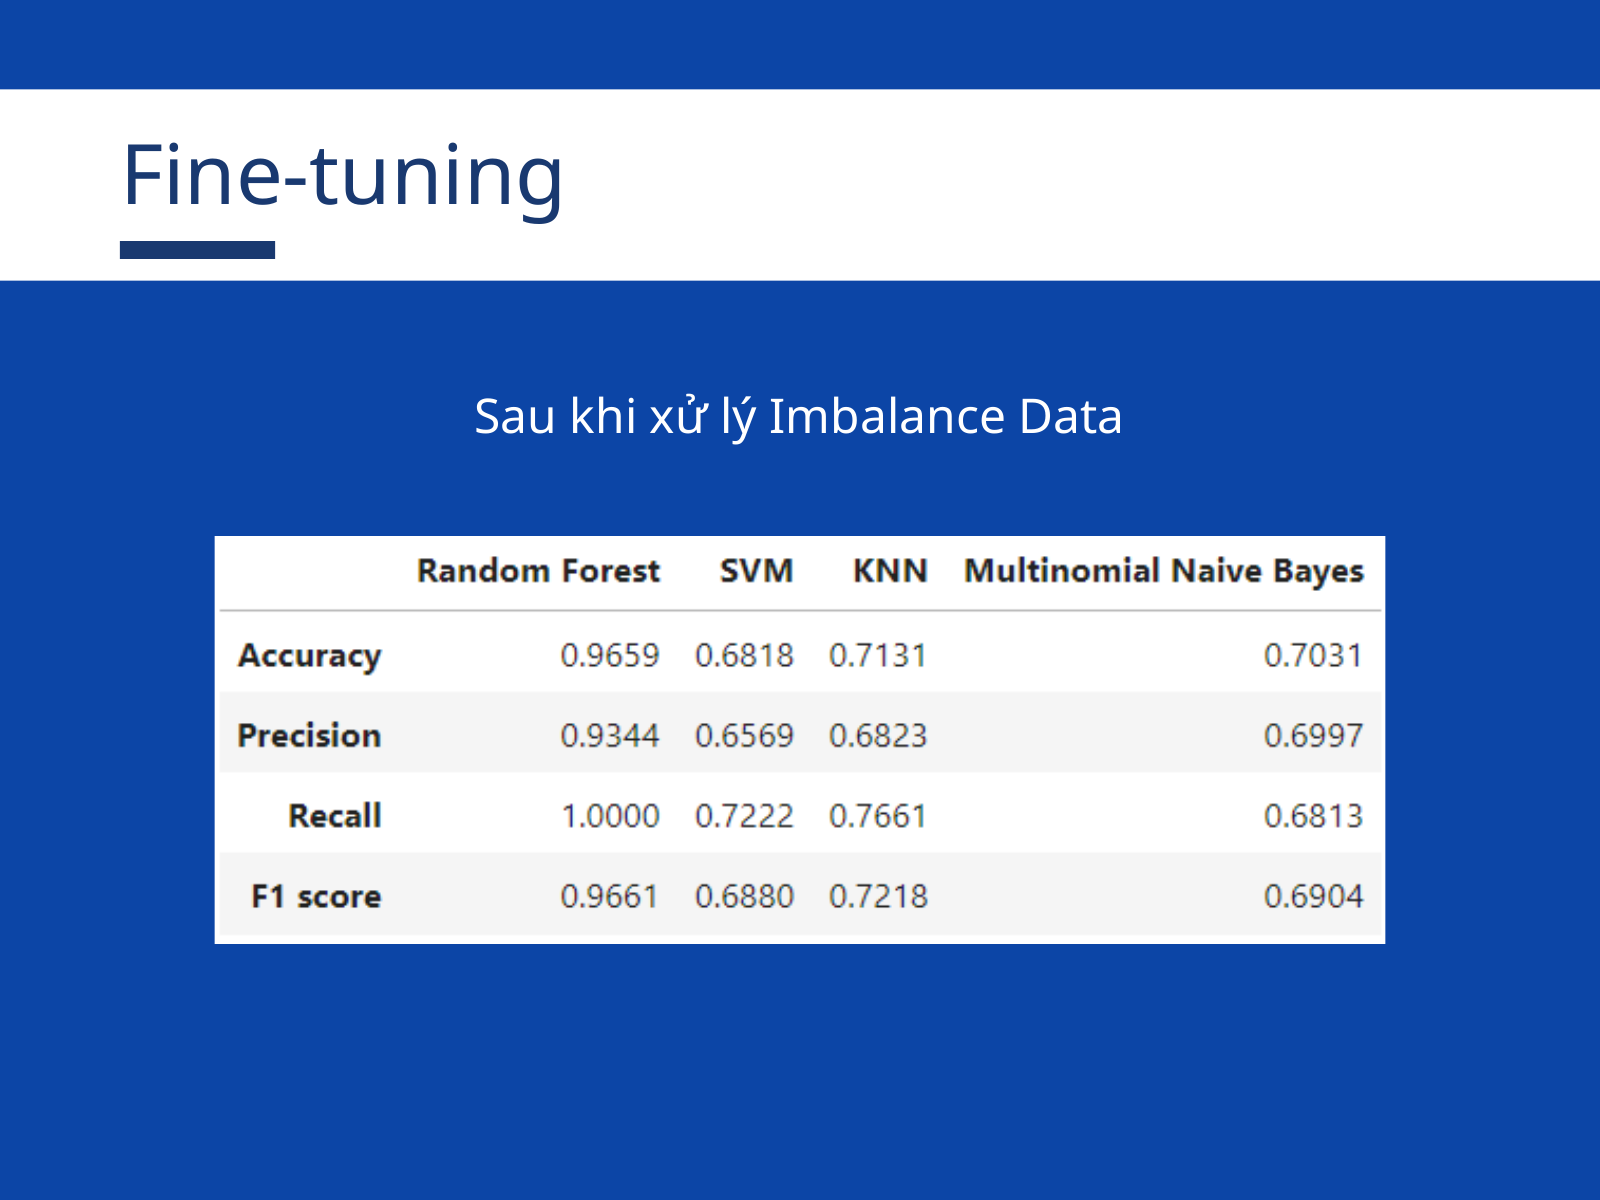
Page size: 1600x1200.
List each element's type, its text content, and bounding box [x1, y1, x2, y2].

text_box Fine-tuning [119, 121, 1447, 222]
text_box [0, 0, 1600, 90]
text_box [119, 241, 276, 259]
text_box Sau khi xử lý Imbalance Data [414, 371, 1186, 444]
text_box [214, 536, 1386, 944]
text_box [0, 280, 1600, 1200]
